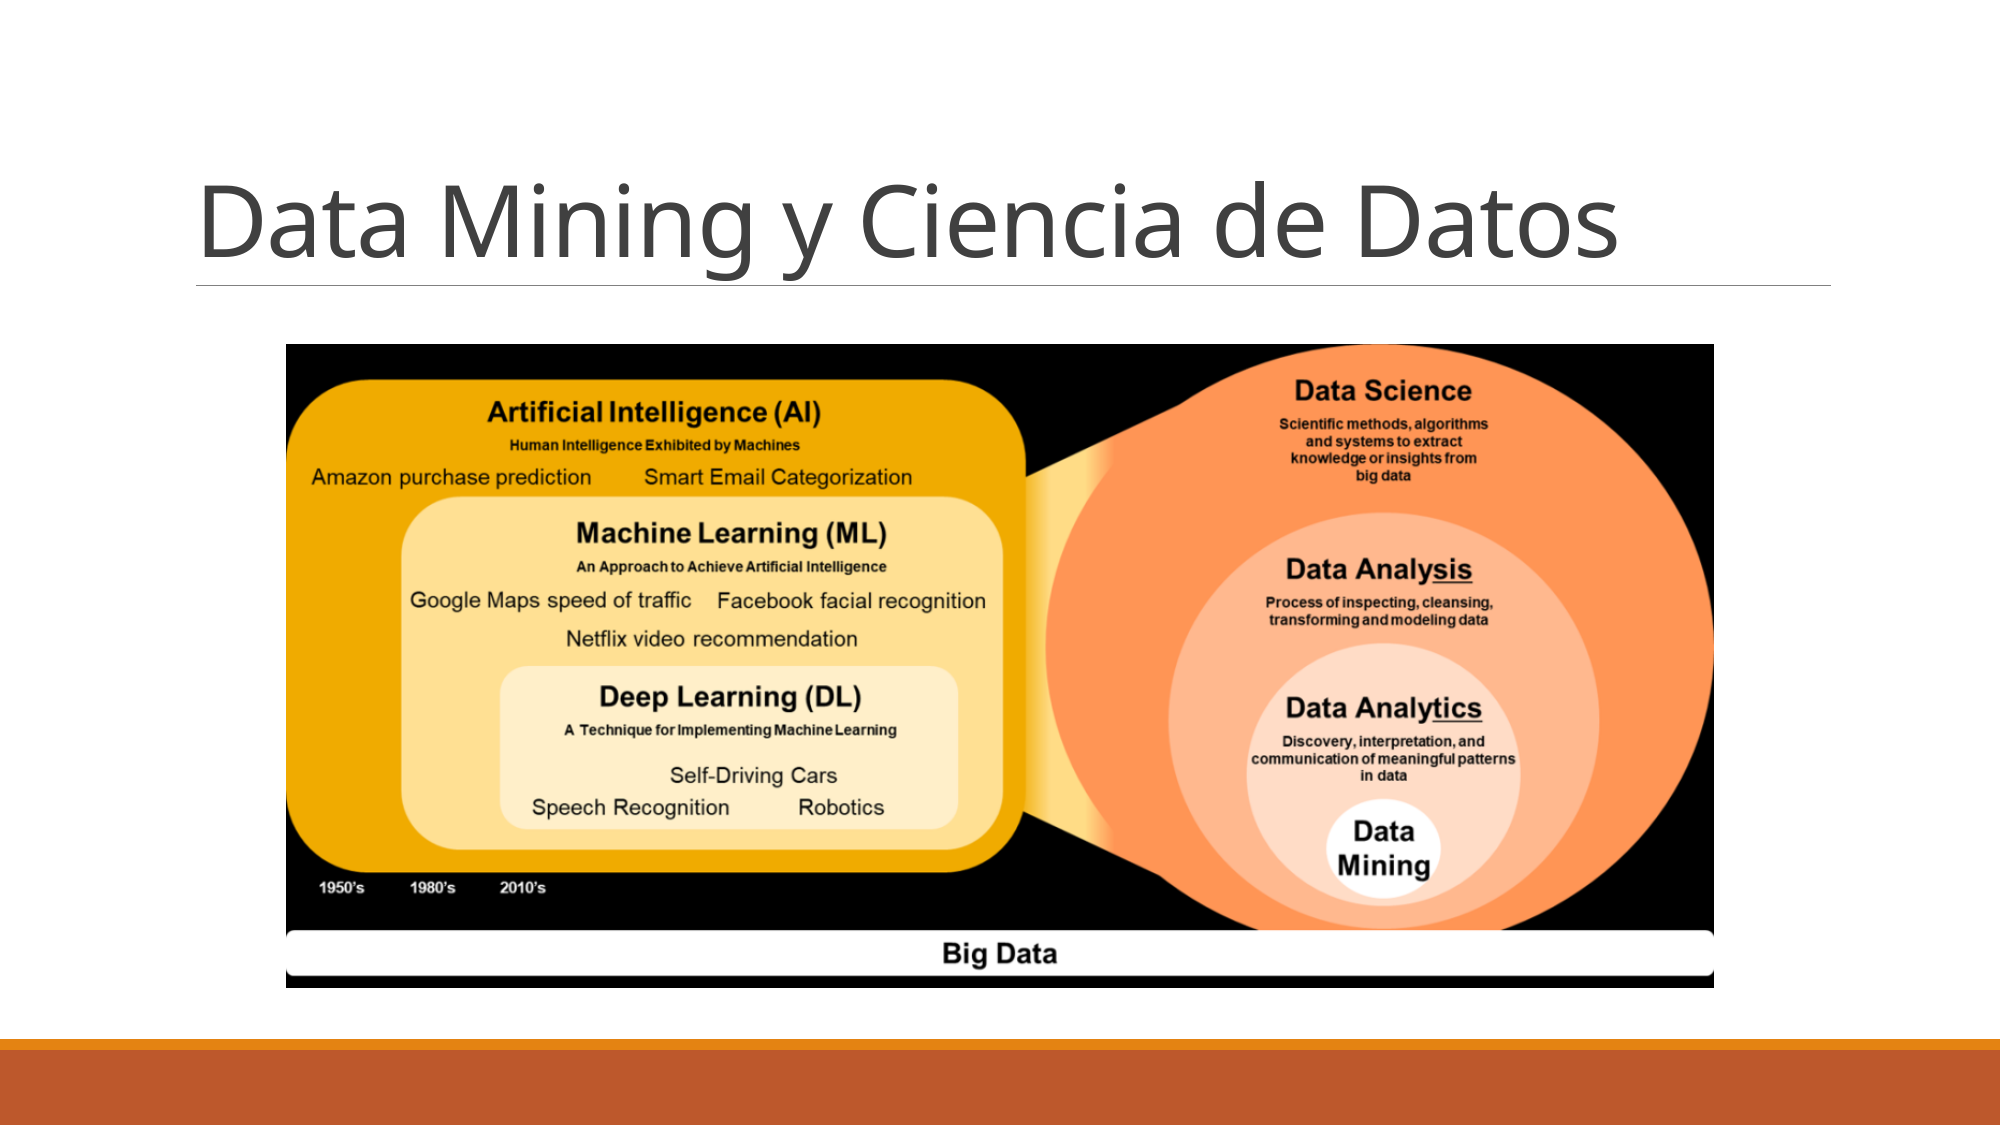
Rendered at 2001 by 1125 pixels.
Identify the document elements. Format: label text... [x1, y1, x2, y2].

picture [285, 343, 1714, 989]
title Data Mining y Ciencia de Datos [180, 47, 1830, 285]
